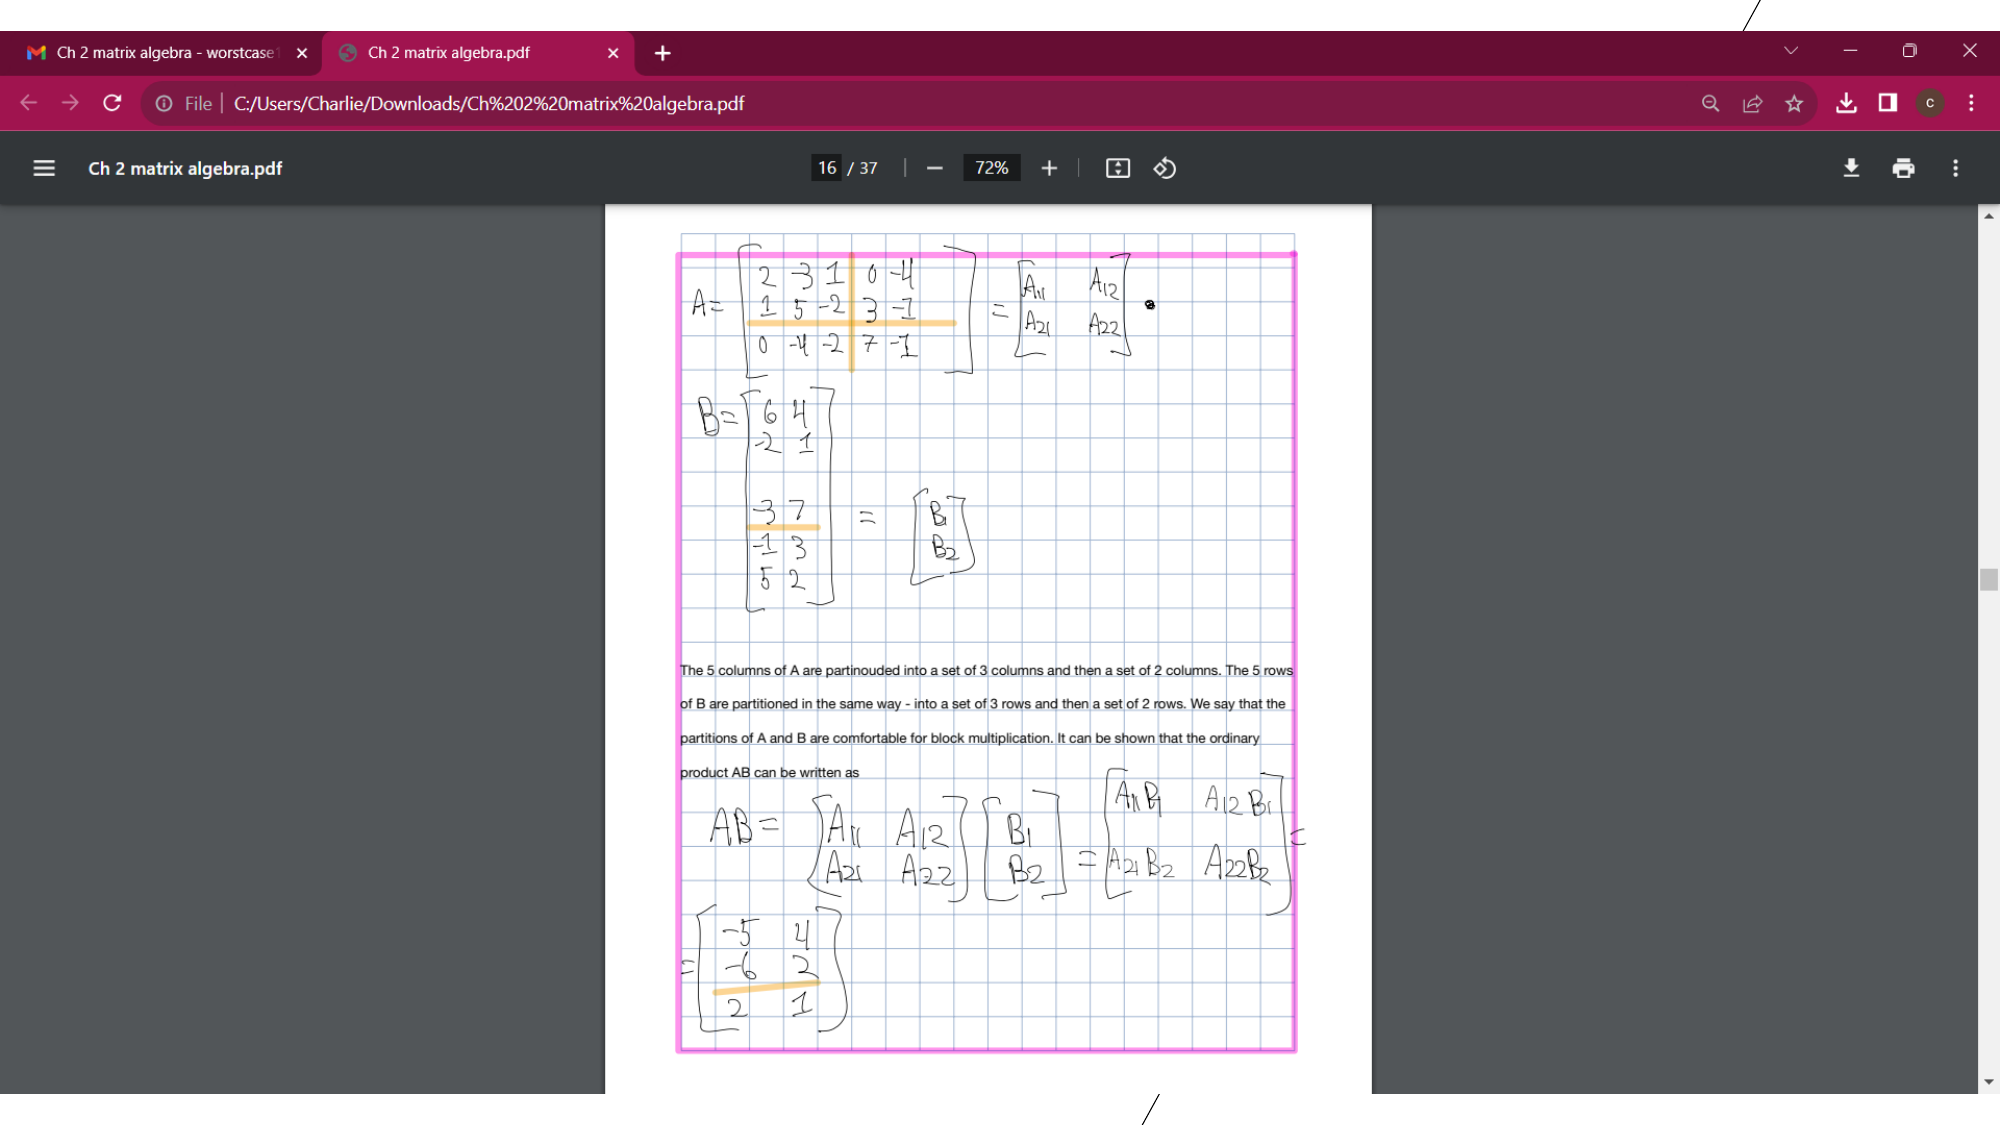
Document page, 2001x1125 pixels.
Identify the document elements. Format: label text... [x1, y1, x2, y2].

slide_number 32 [1412, 1094, 1863, 1103]
picture [0, 31, 2000, 1094]
footer PRESENTATION TITLE [404, 1094, 975, 1103]
slide_number 20XX [137, 1094, 338, 1103]
